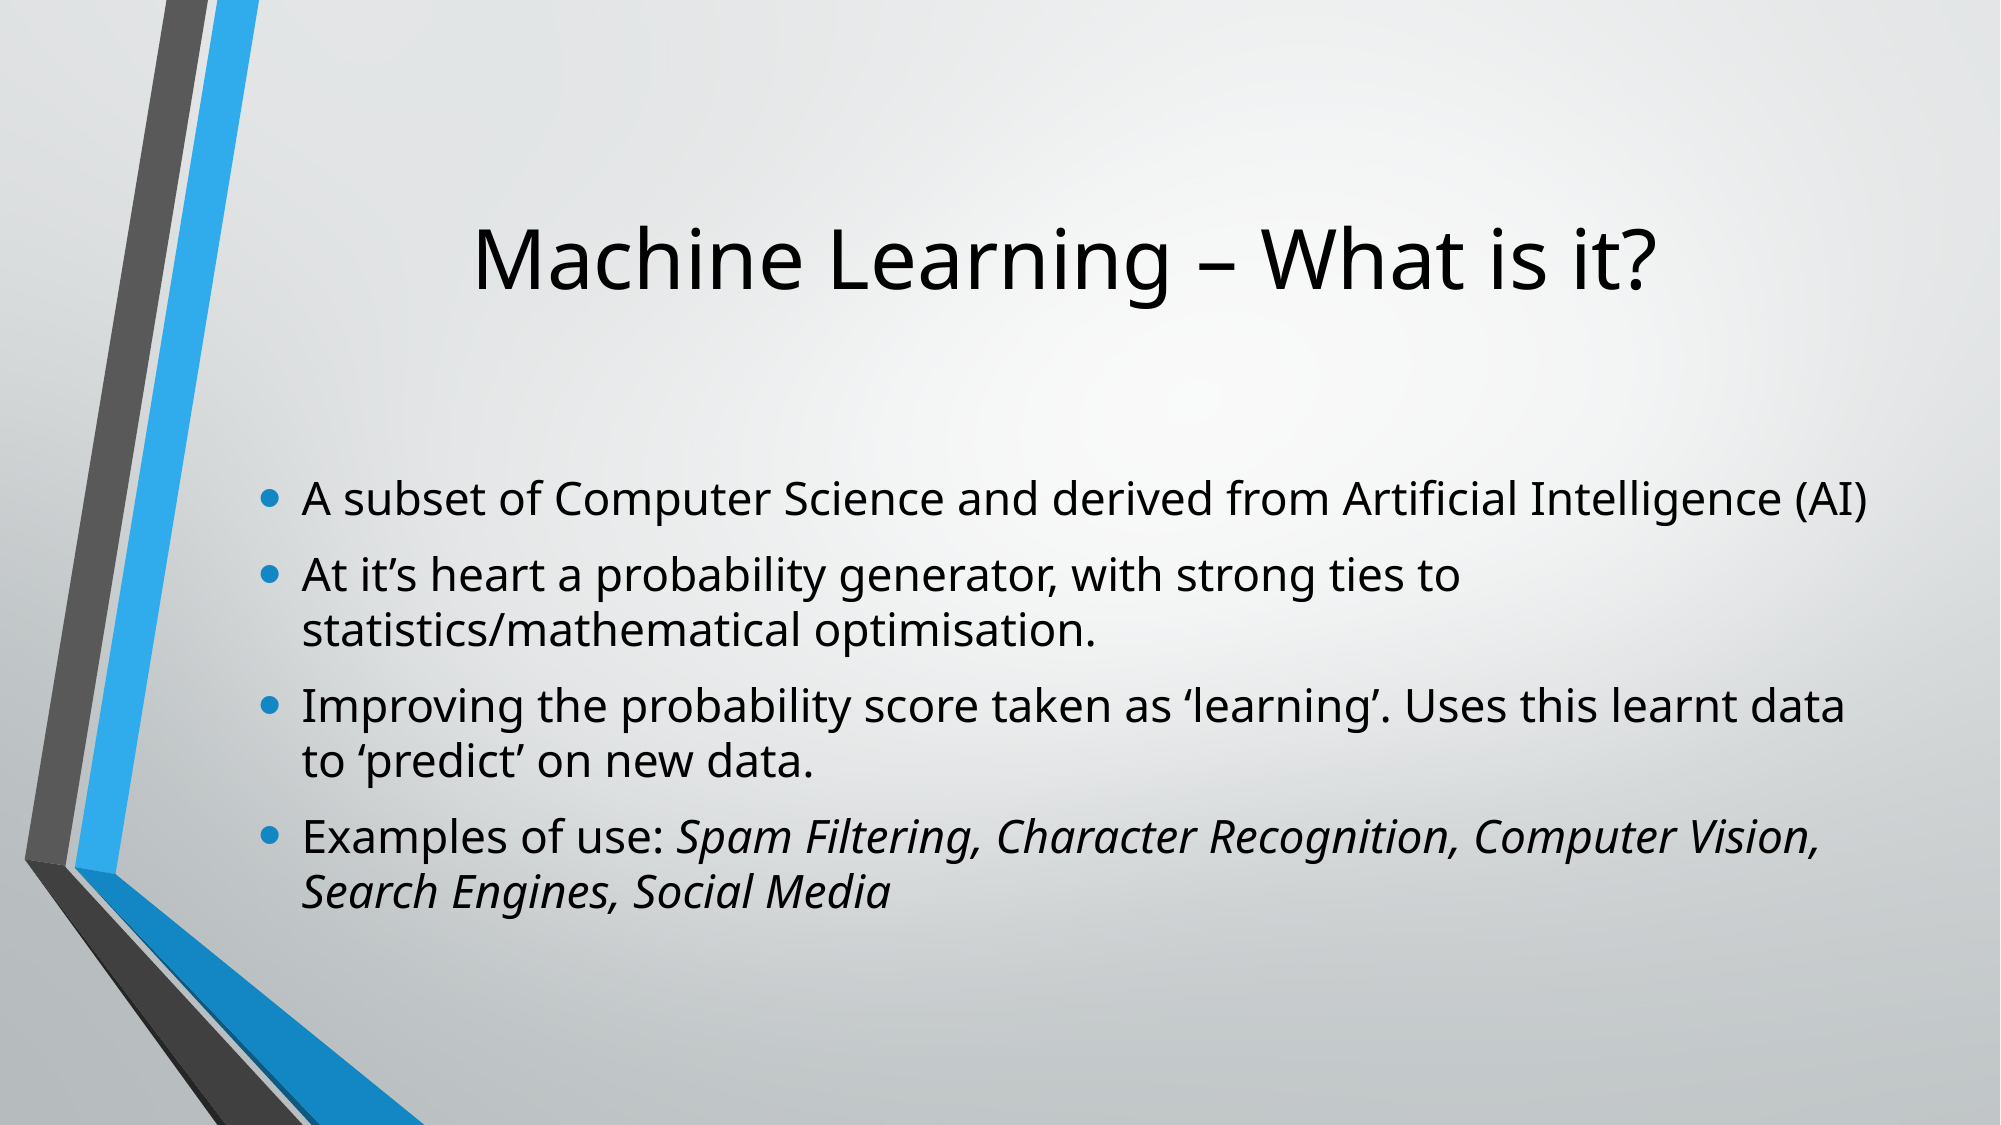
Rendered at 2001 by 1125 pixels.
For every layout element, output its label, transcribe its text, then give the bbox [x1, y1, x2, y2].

list A subset of Computer Science and derived from Artificial Intelligence (AI) At it’s heart a probability generator, with strong ties to statistics/mathematical optimisation. Improving the probability score taken as ‘learning’. Uses this learnt data to ‘predict’ on new data. Examples of use: Spam Filtering, Character Recognition, Computer Vision, Search Engines, Social Media [243, 437, 1887, 950]
title Machine Learning – What is it? [243, 112, 1887, 400]
